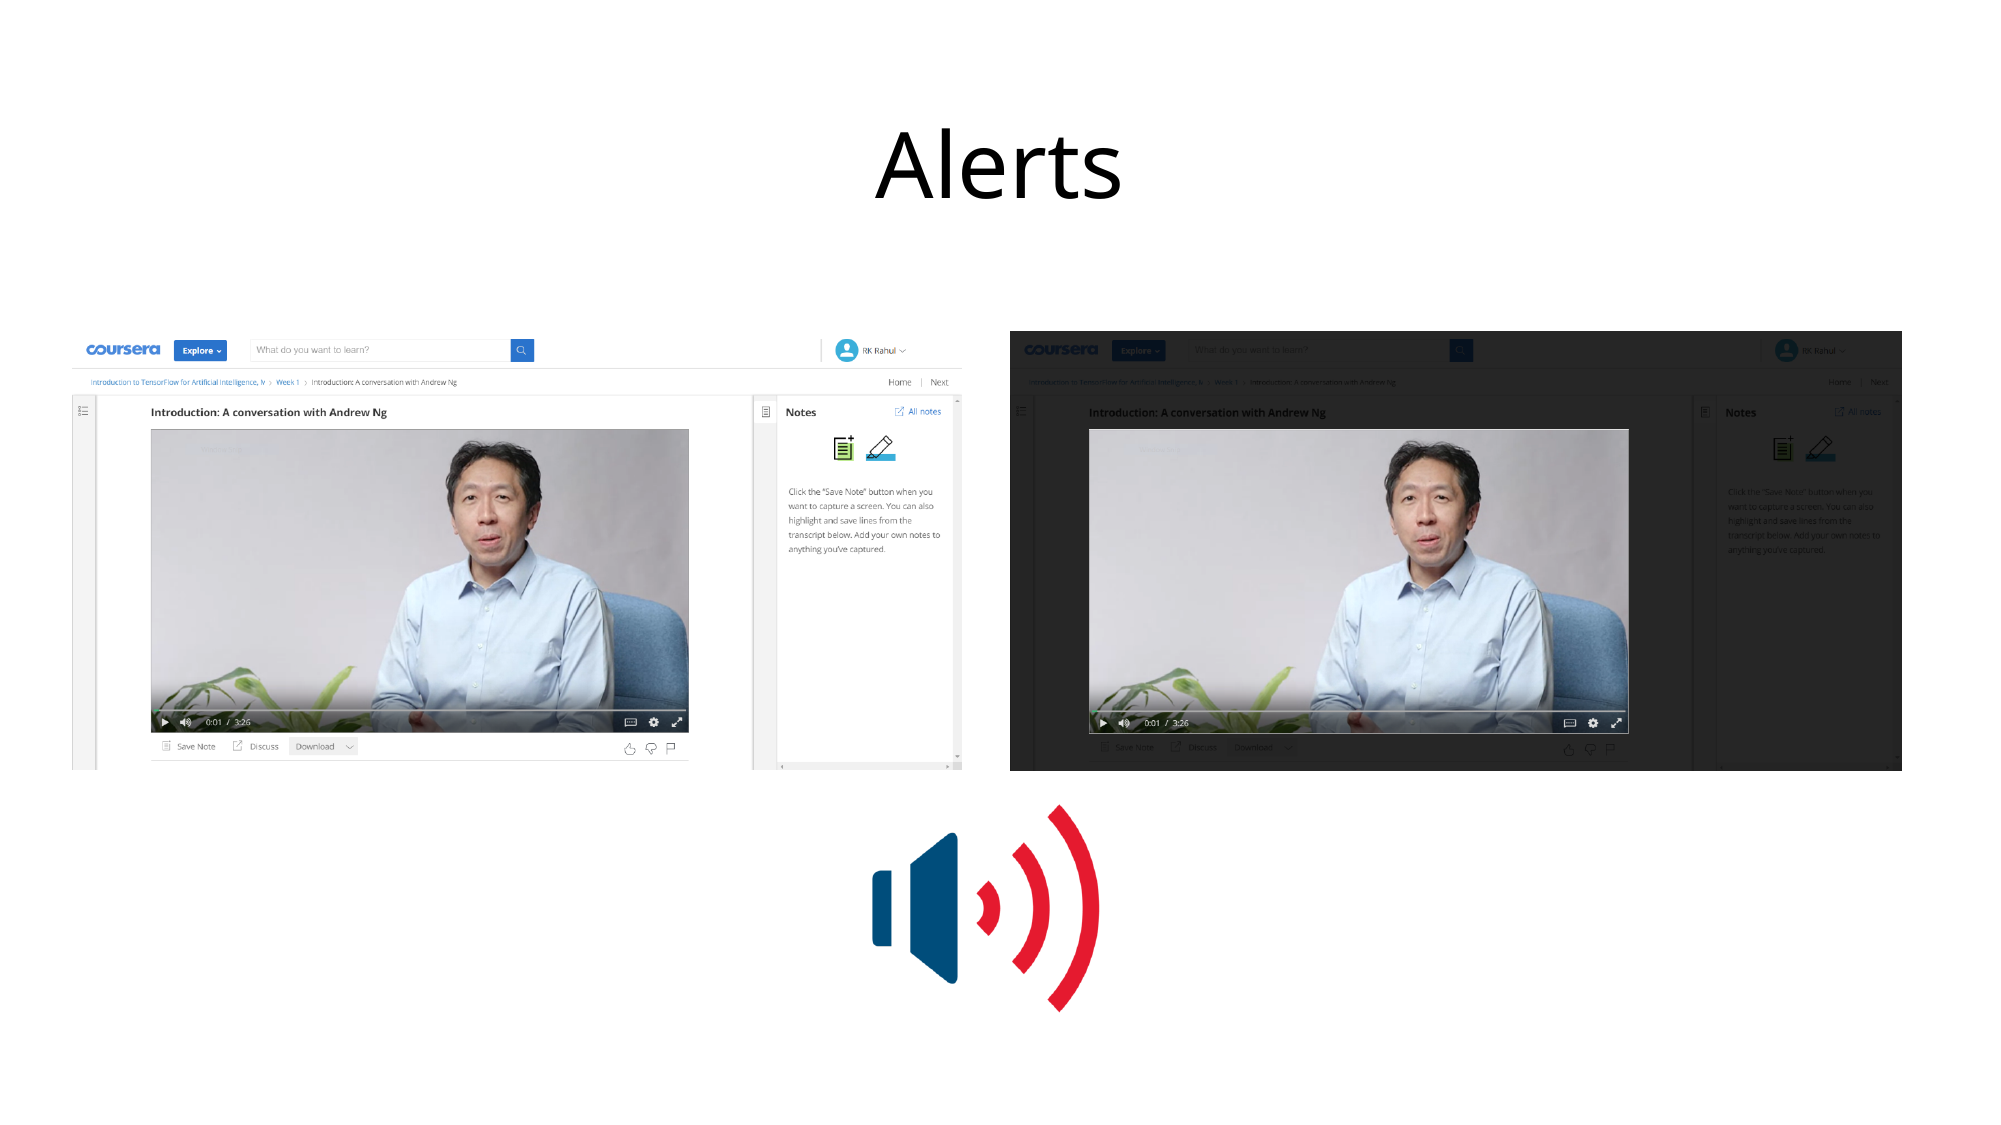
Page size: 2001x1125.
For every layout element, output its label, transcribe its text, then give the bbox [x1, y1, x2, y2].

picture [833, 796, 1138, 1020]
picture [1010, 331, 1902, 771]
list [72, 331, 962, 770]
title Alerts [137, 59, 1863, 278]
